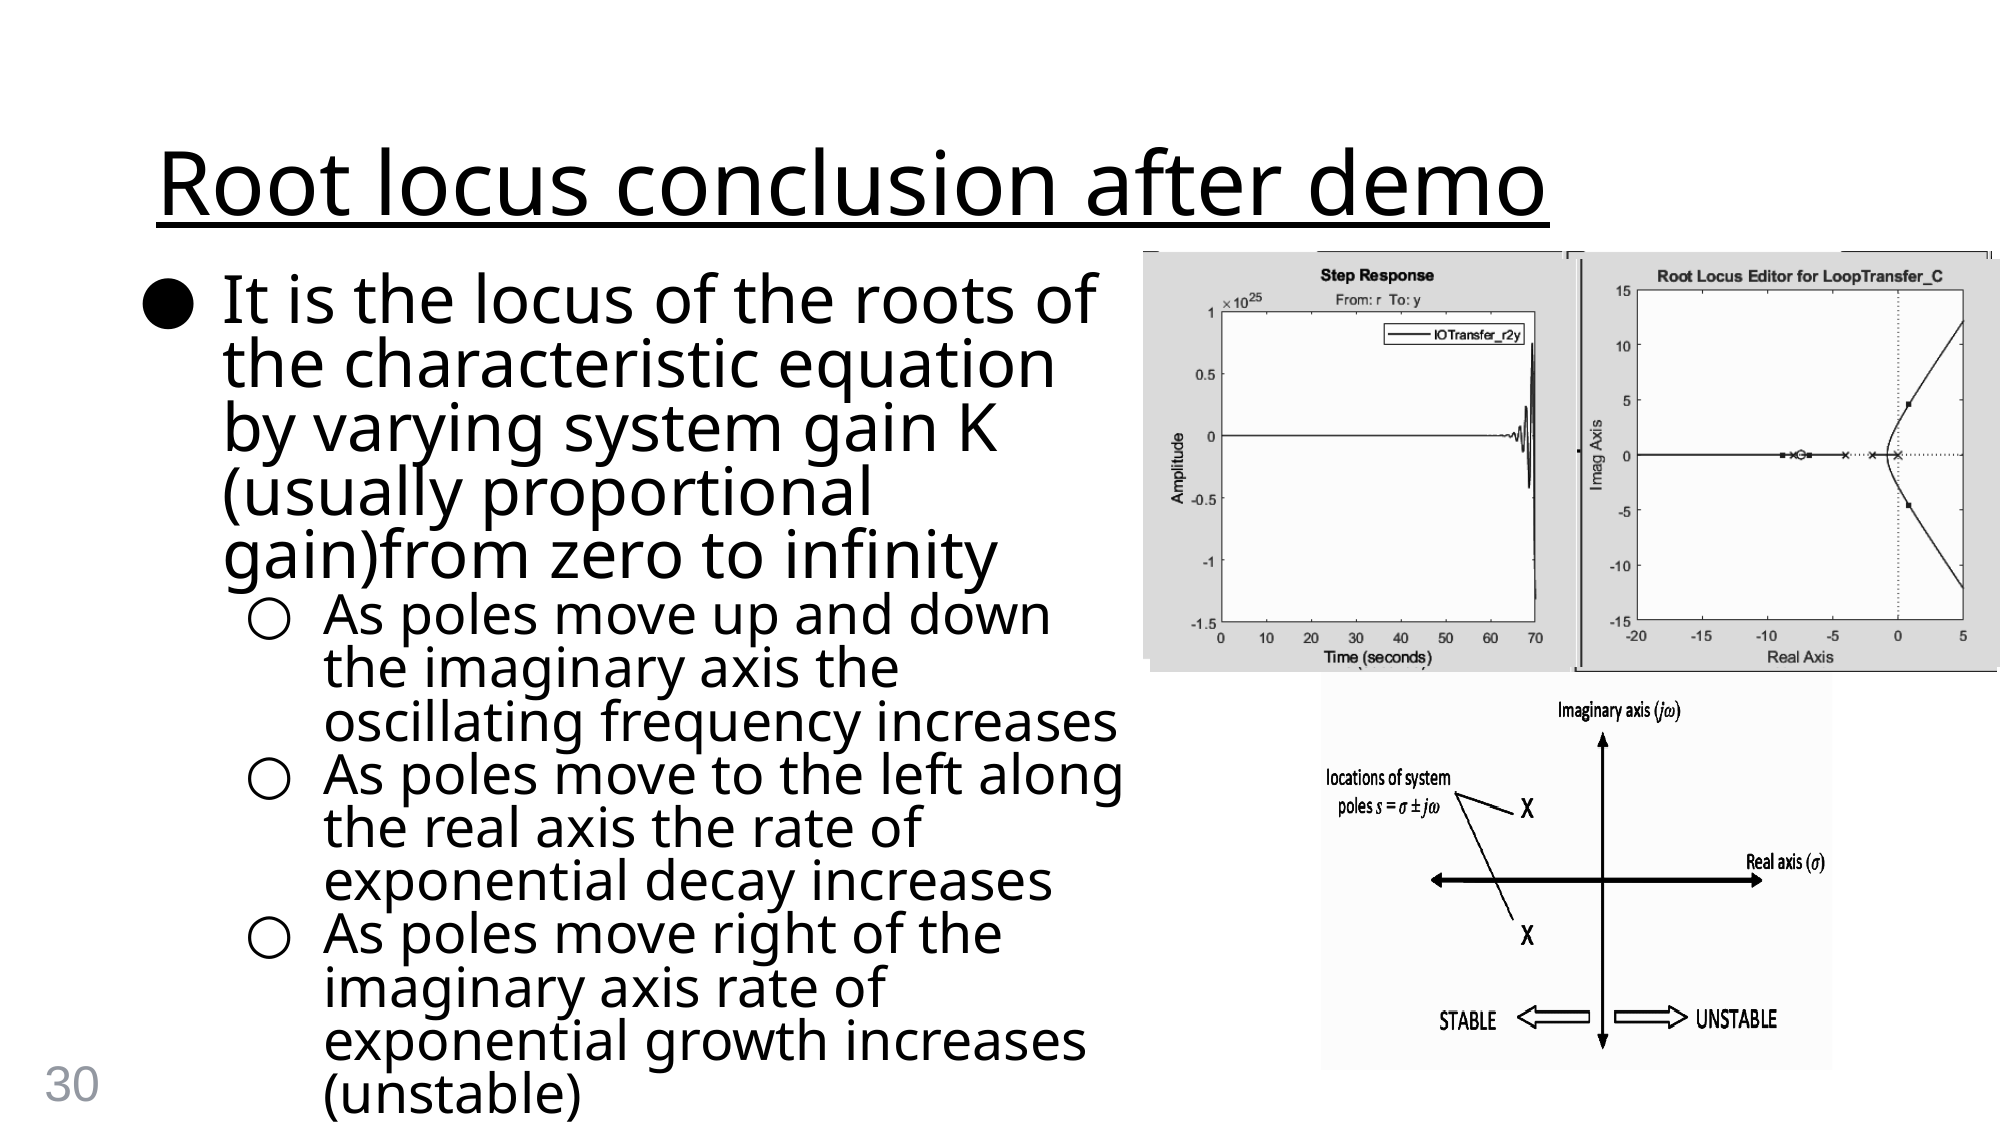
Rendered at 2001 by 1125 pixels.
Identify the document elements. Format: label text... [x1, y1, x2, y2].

list It is the locus of the roots of the characteristic equation by varying system gain K (usually proportional gain)from zero to infinity As poles move up and down the imaginary axis the oscillating frequency increases As poles move to the left along the real axis the rate of exponential decay increases As poles move right of the imaginary axis rate of exponential growth increases (unstable) [102, 252, 1154, 1039]
picture [1142, 251, 2000, 1070]
title Root locus conclusion after demo [136, 106, 2000, 232]
slide_number 30 [0, 1038, 120, 1125]
